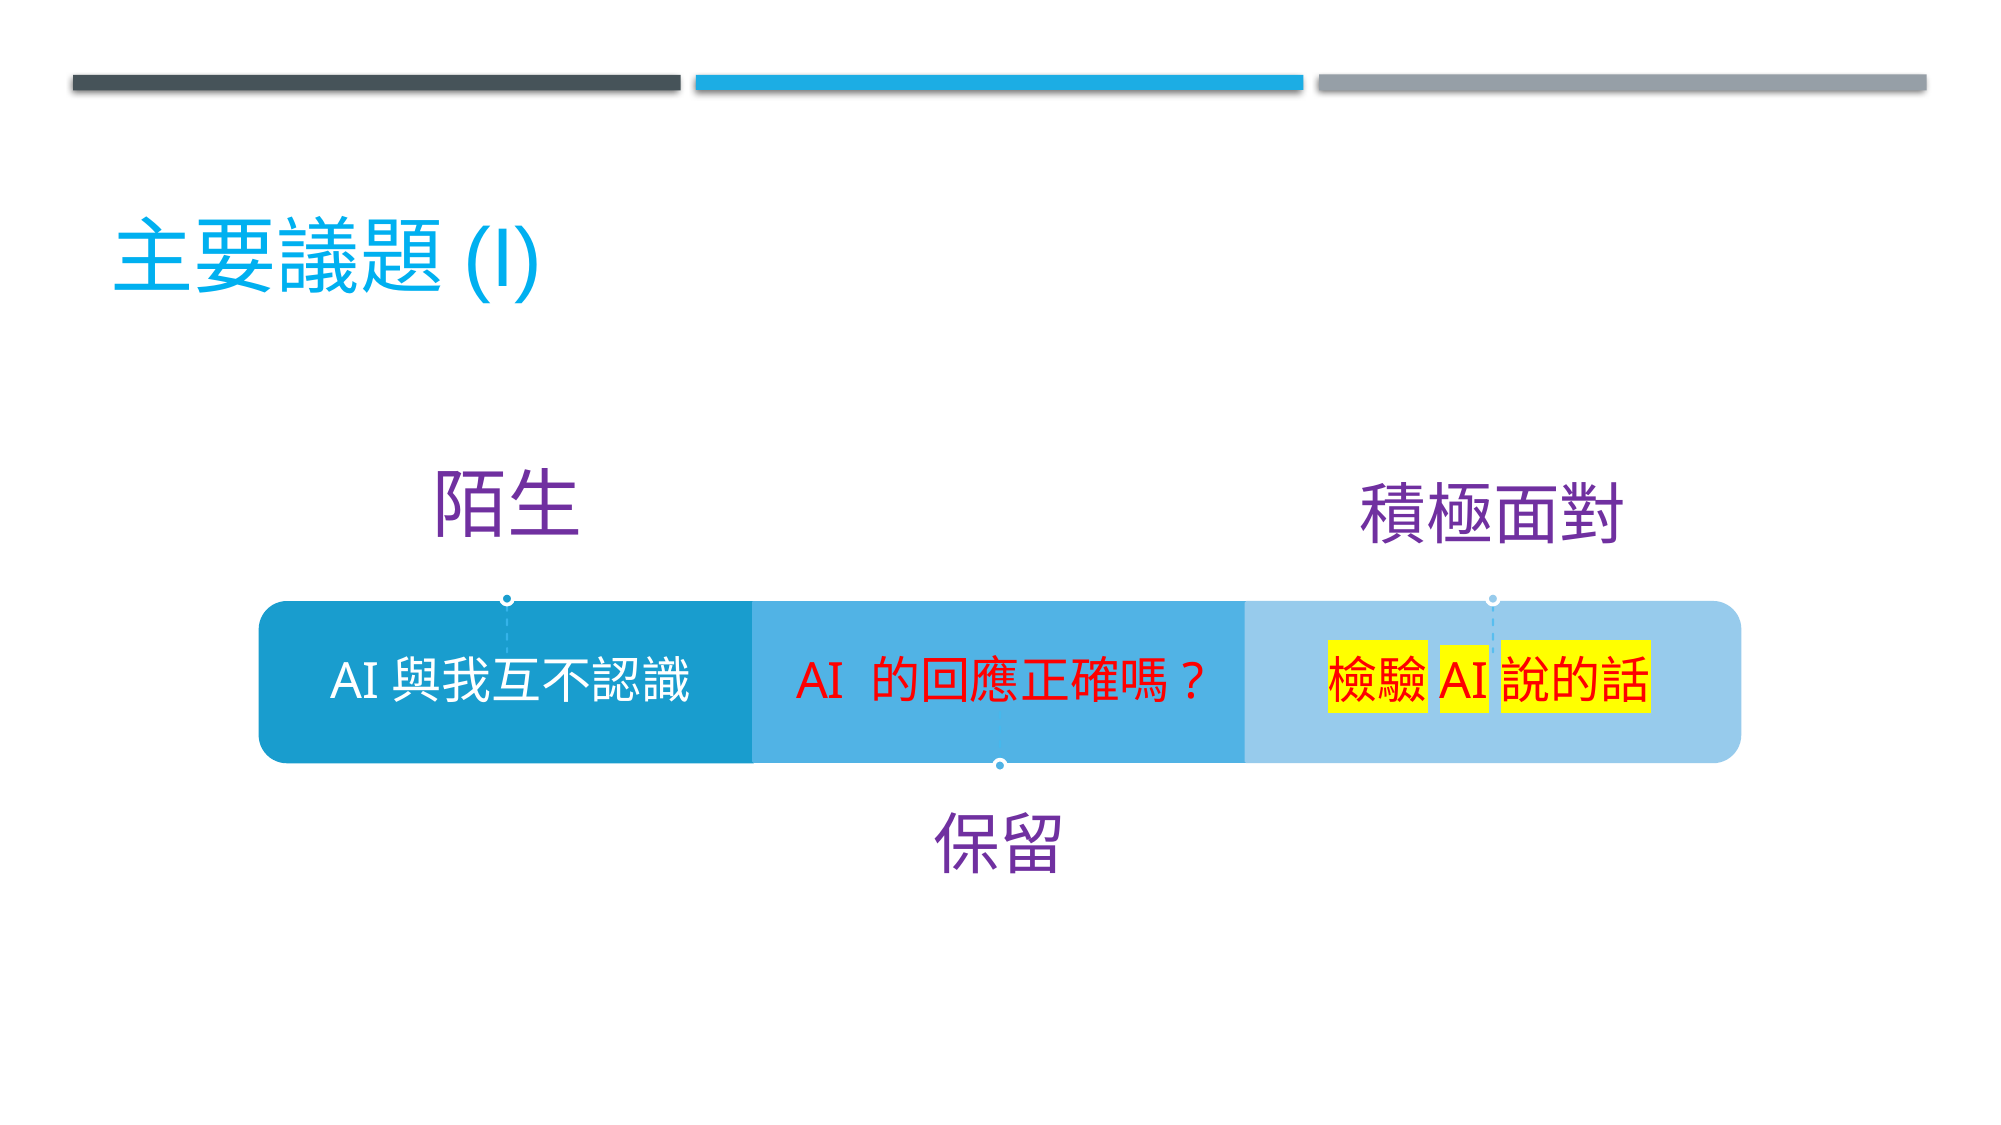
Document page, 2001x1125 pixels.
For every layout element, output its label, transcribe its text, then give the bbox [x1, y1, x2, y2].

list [94, 383, 1906, 981]
title 主要議題(I) [95, 115, 1905, 311]
